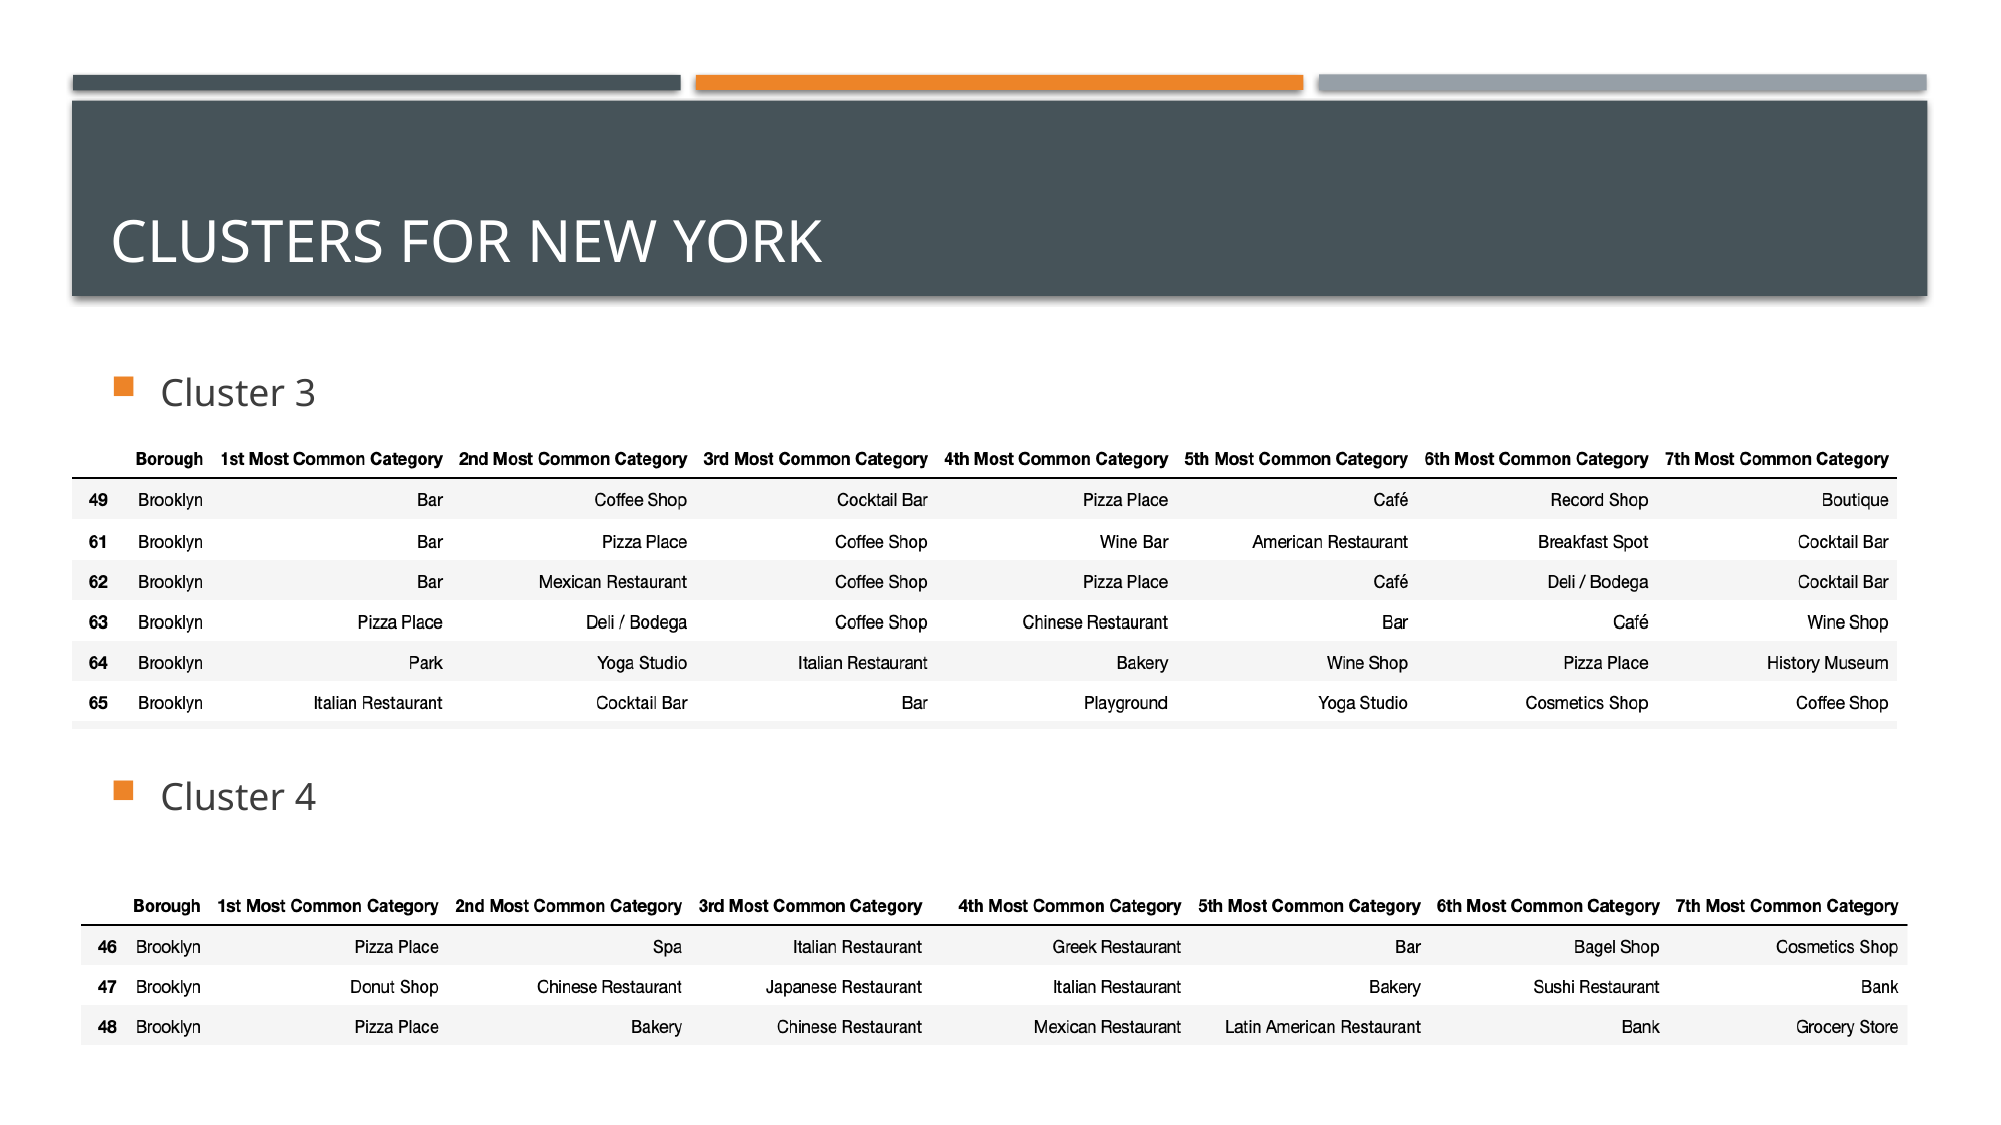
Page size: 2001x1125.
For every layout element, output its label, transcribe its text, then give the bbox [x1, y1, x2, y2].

text_box Cluster 4 [95, 762, 1905, 830]
list Cluster 3 [95, 357, 1905, 423]
picture [71, 872, 1931, 1050]
title clusters for New York [95, 115, 1905, 282]
picture [71, 424, 1906, 729]
